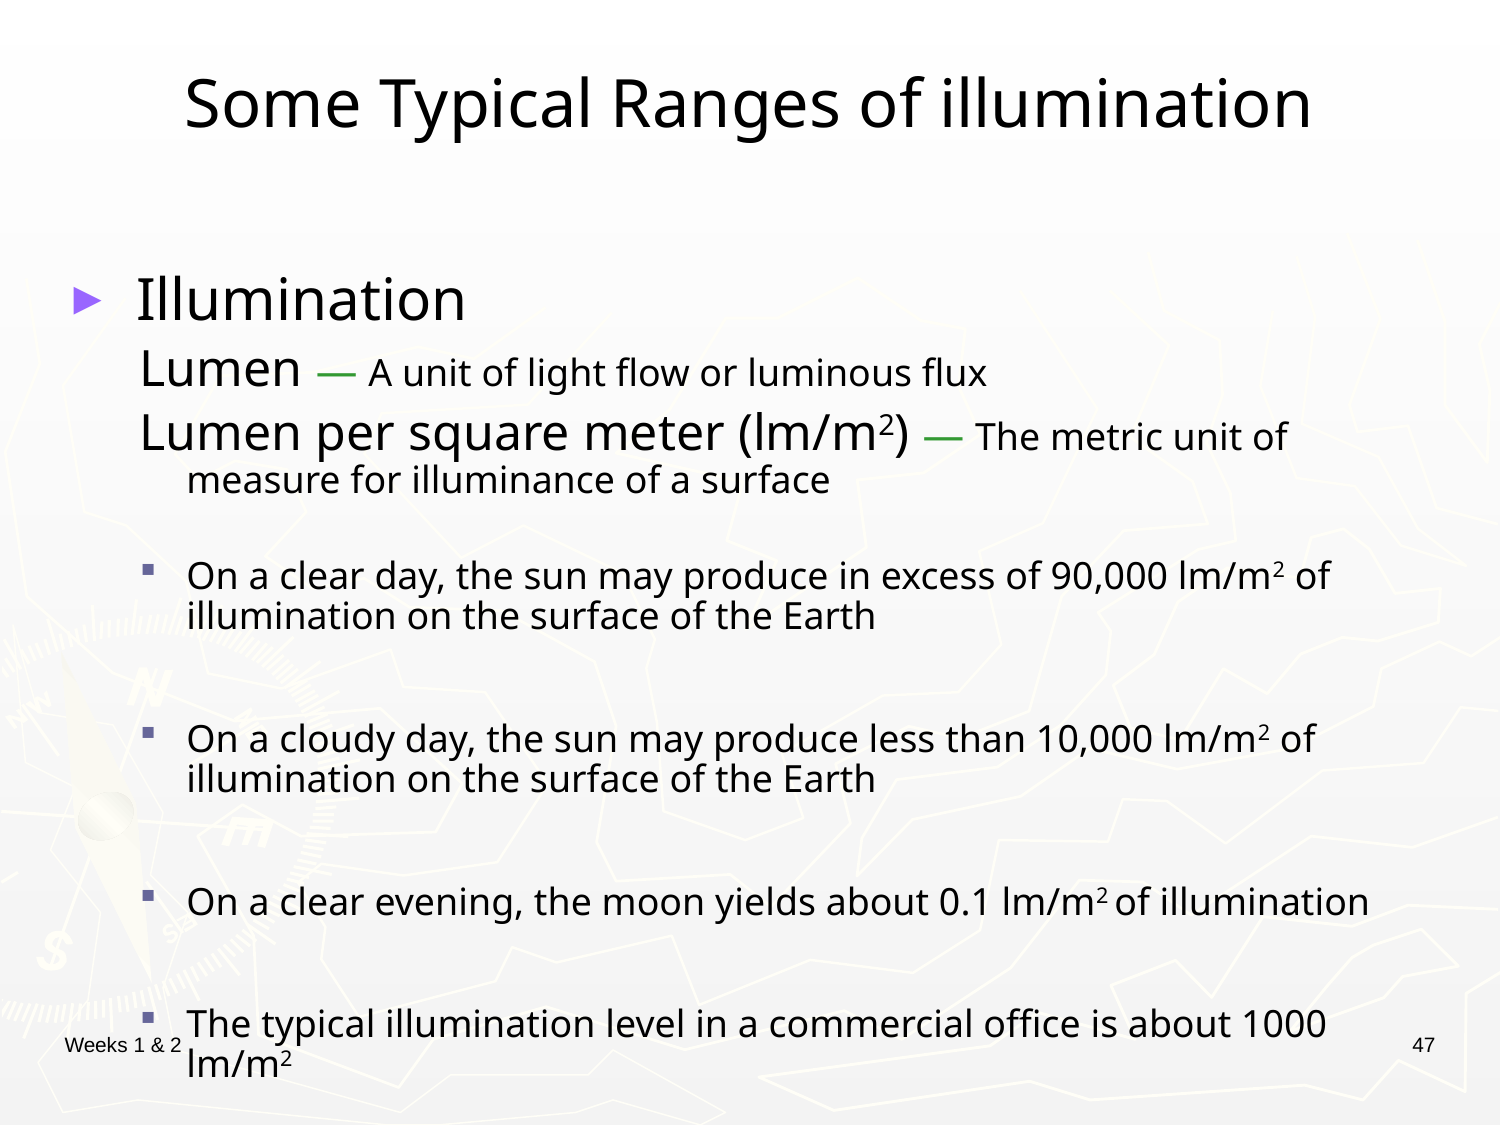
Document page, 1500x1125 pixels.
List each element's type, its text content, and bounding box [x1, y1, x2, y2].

slide_number 47 [1074, 1024, 1451, 1103]
slide_number Weeks 1 & 2 [49, 1024, 425, 1103]
title Some Typical Ranges of illumination [49, 7, 1451, 195]
list Illumination Lumen — A unit of light flow or luminous flux Lumen per square meter (lm/m2) — The metric unit of measure for illuminance of a surface On a clear day, the sun may produce in excess of 90,000 lm/m2 of illumination on the surface of the Earth On a cloudy day, the sun may produce less than 10,000 lm/m2 of illumination on the surface of the Earth On a clear evening, the moon yields about 0.1 lm/m2 of illumination The typical illumination level in a commercial office is about 1000 lm/m2 [49, 262, 1451, 1001]
